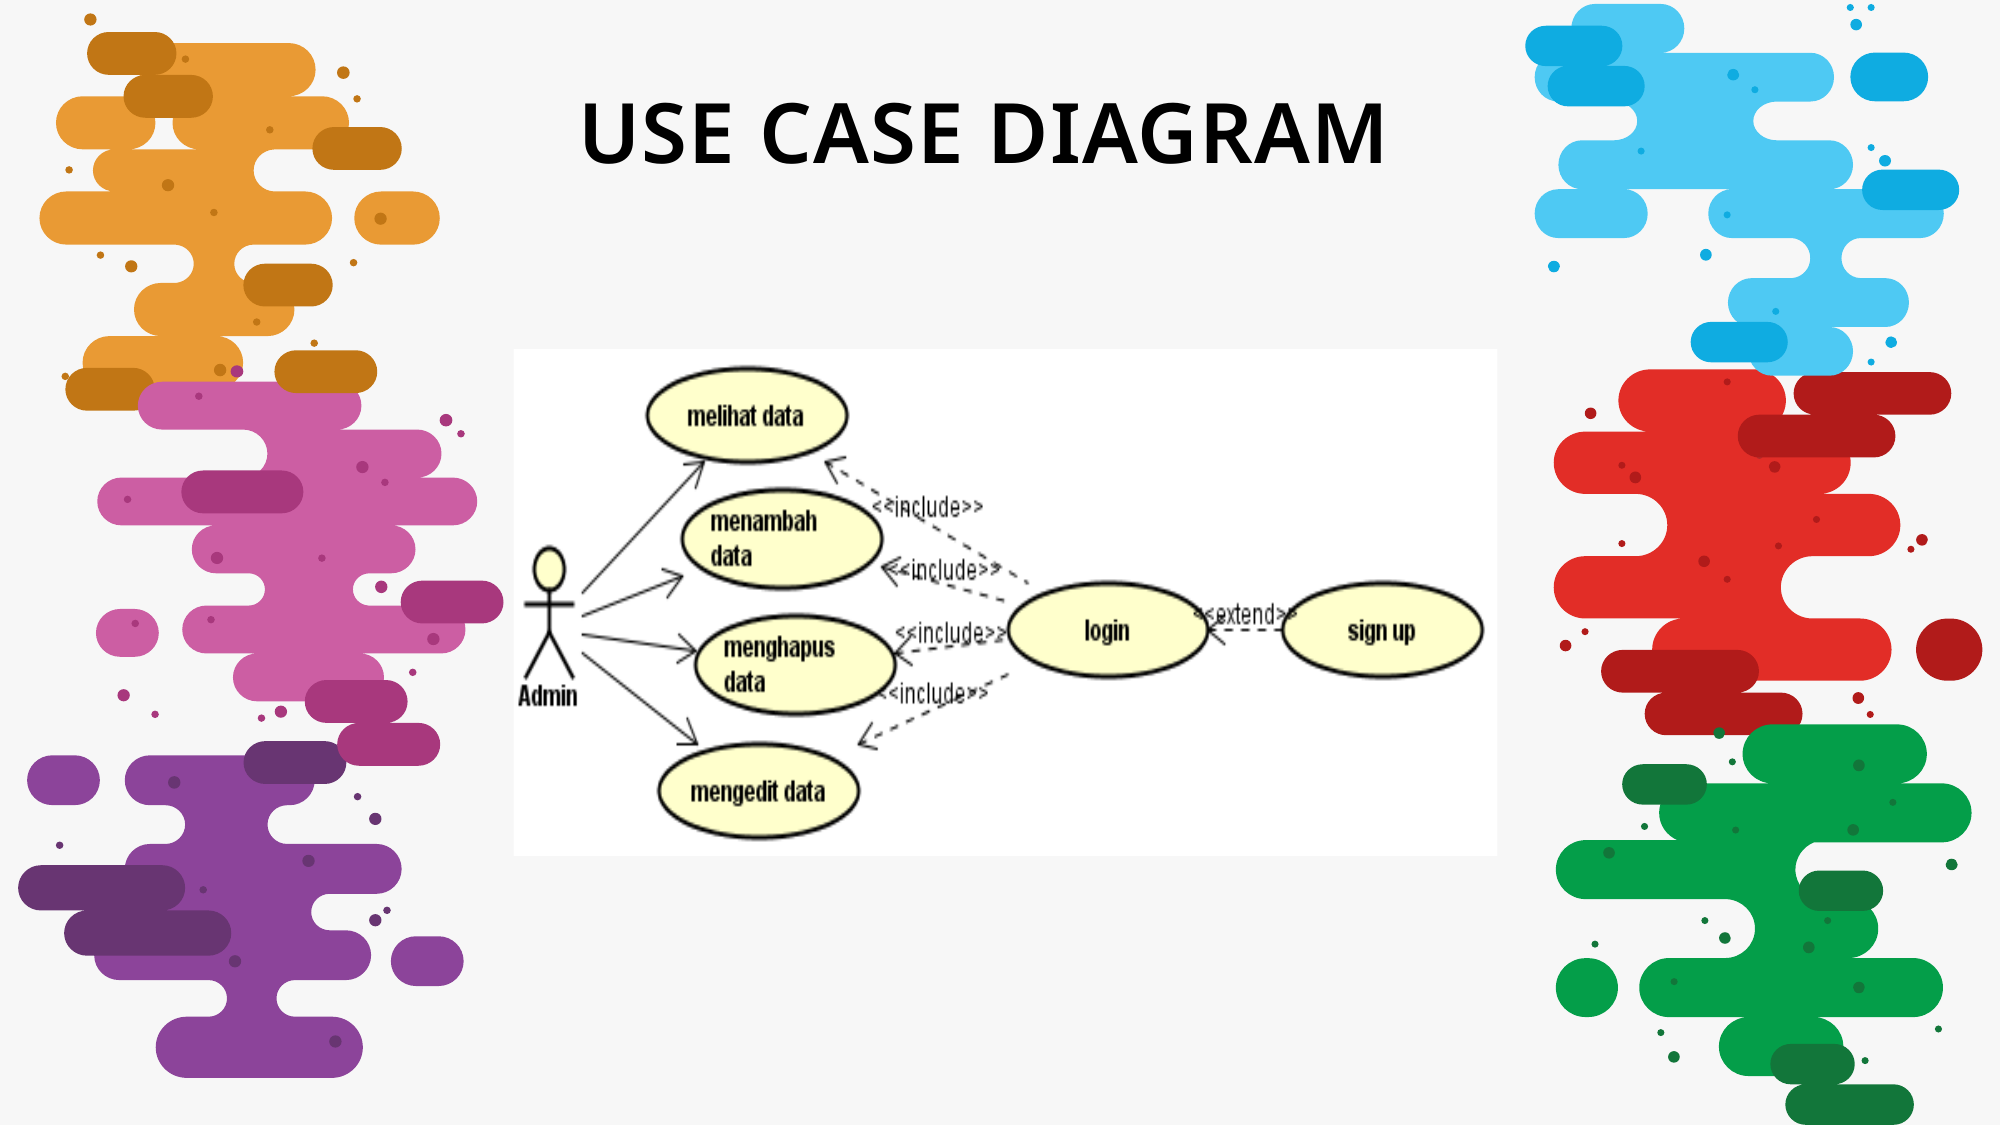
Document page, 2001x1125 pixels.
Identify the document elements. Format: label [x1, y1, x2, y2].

picture [513, 349, 1498, 856]
text_box [17, 3, 1983, 1125]
